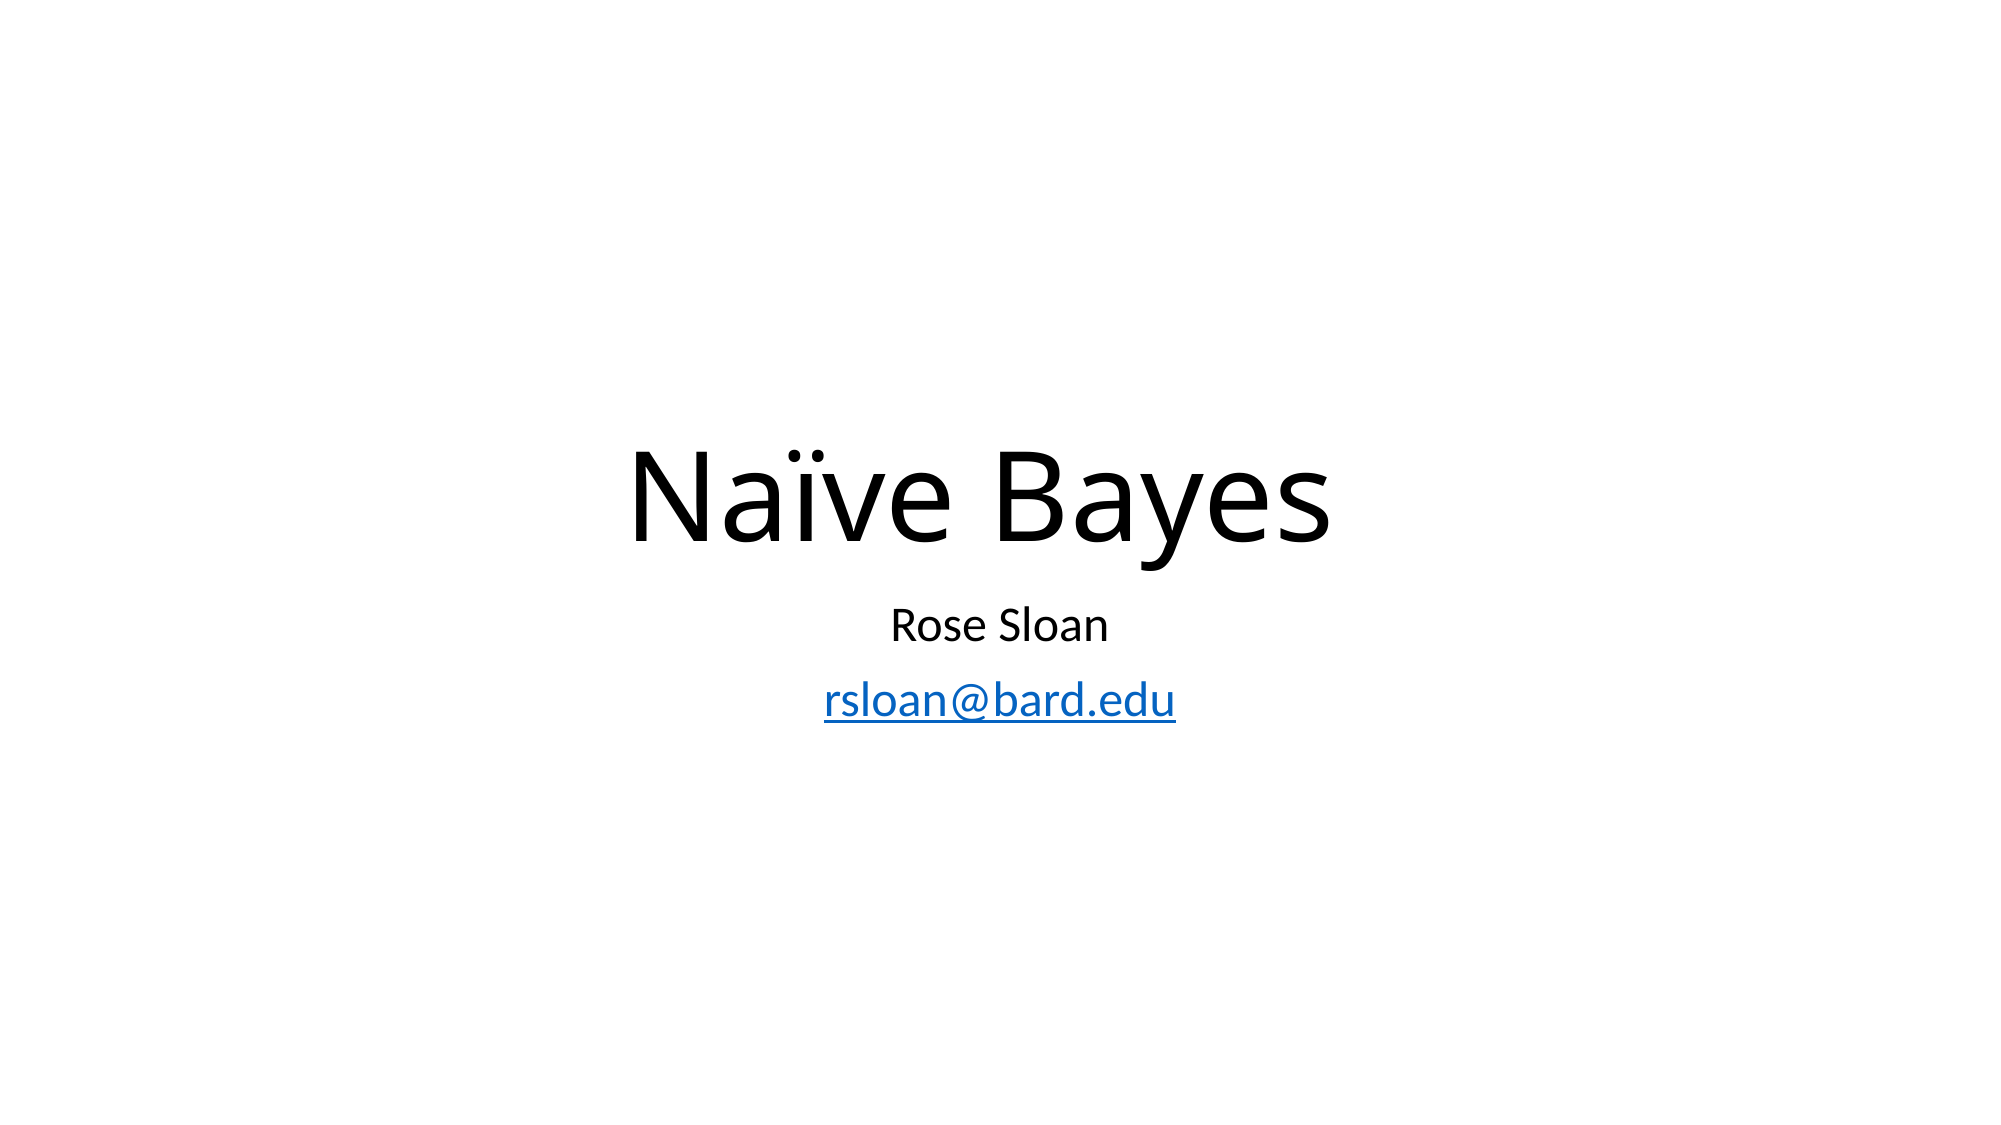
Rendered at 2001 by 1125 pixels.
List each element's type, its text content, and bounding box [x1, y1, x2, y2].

title Naïve Bayes [249, 184, 1750, 576]
subtitle Rose Sloan rsloan@bard.edu [249, 590, 1750, 863]
